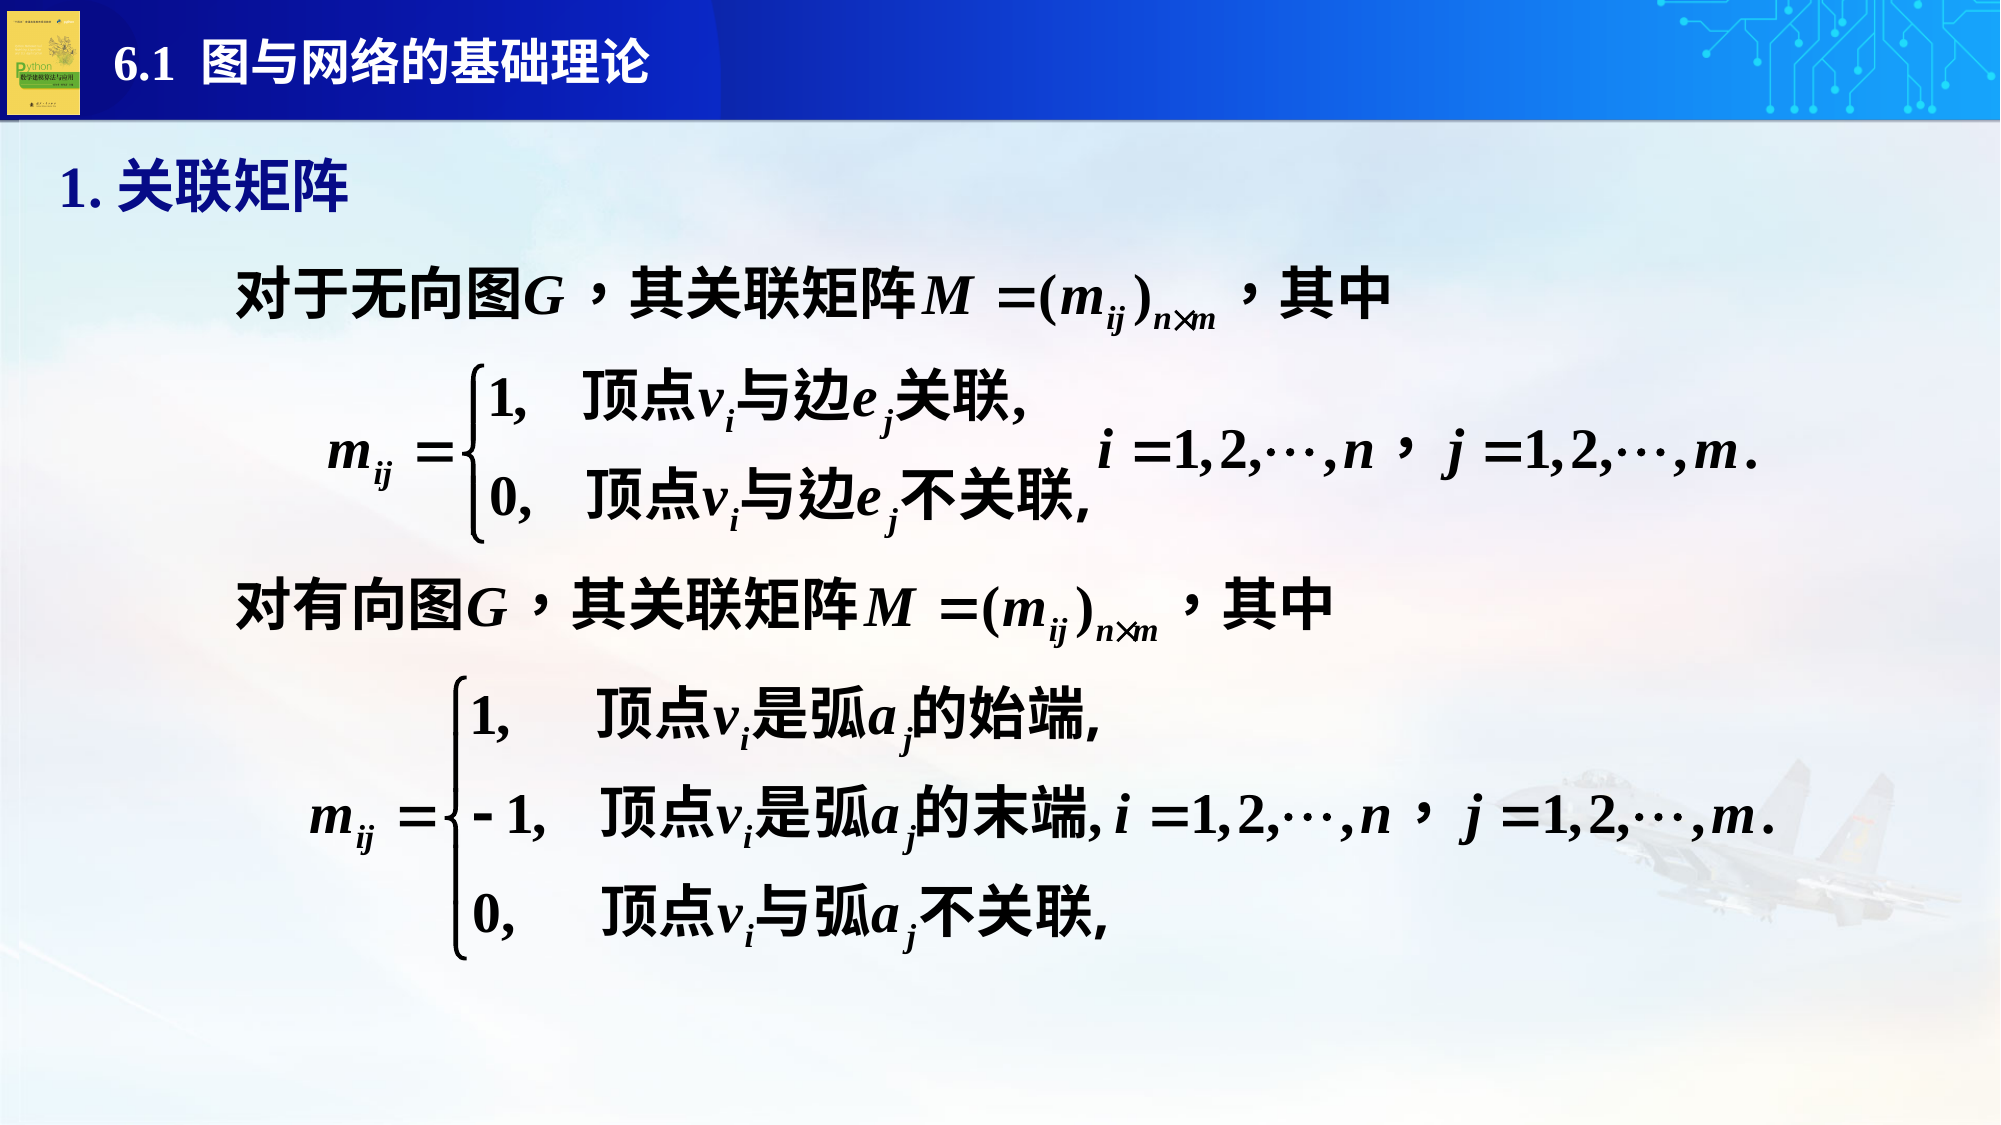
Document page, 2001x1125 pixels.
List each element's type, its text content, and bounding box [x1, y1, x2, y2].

list 1.关联矩阵 [44, 149, 1020, 253]
picture [0, 0, 2001, 1125]
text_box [119, 252, 1920, 1125]
